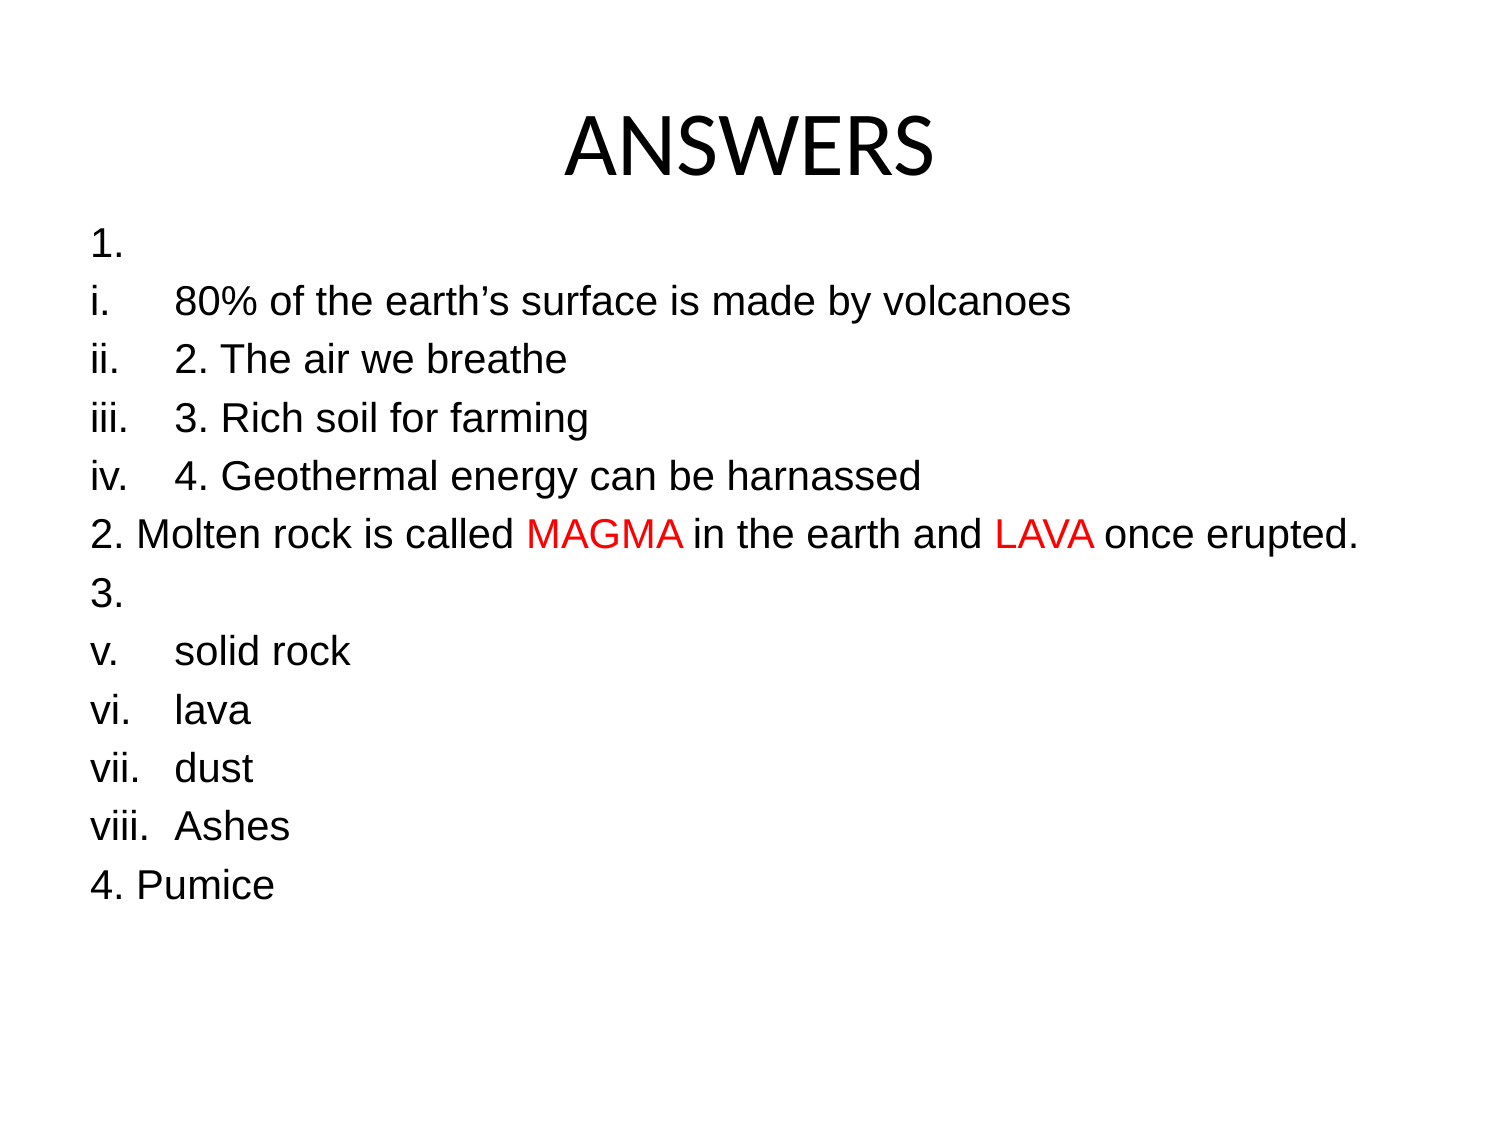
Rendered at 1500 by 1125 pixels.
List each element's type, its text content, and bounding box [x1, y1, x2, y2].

list 1. 80% of the earth’s surface is made by volcanoes 2. The air we breathe 3. Rich soil for farming 4. Geothermal energy can be harnassed 2. Molten rock is called MAGMA in the earth and LAVA once erupted. 3. solid rock lava dust Ashes 4. Pumice [75, 208, 1425, 1059]
title ANSWERS [75, 45, 1425, 208]
